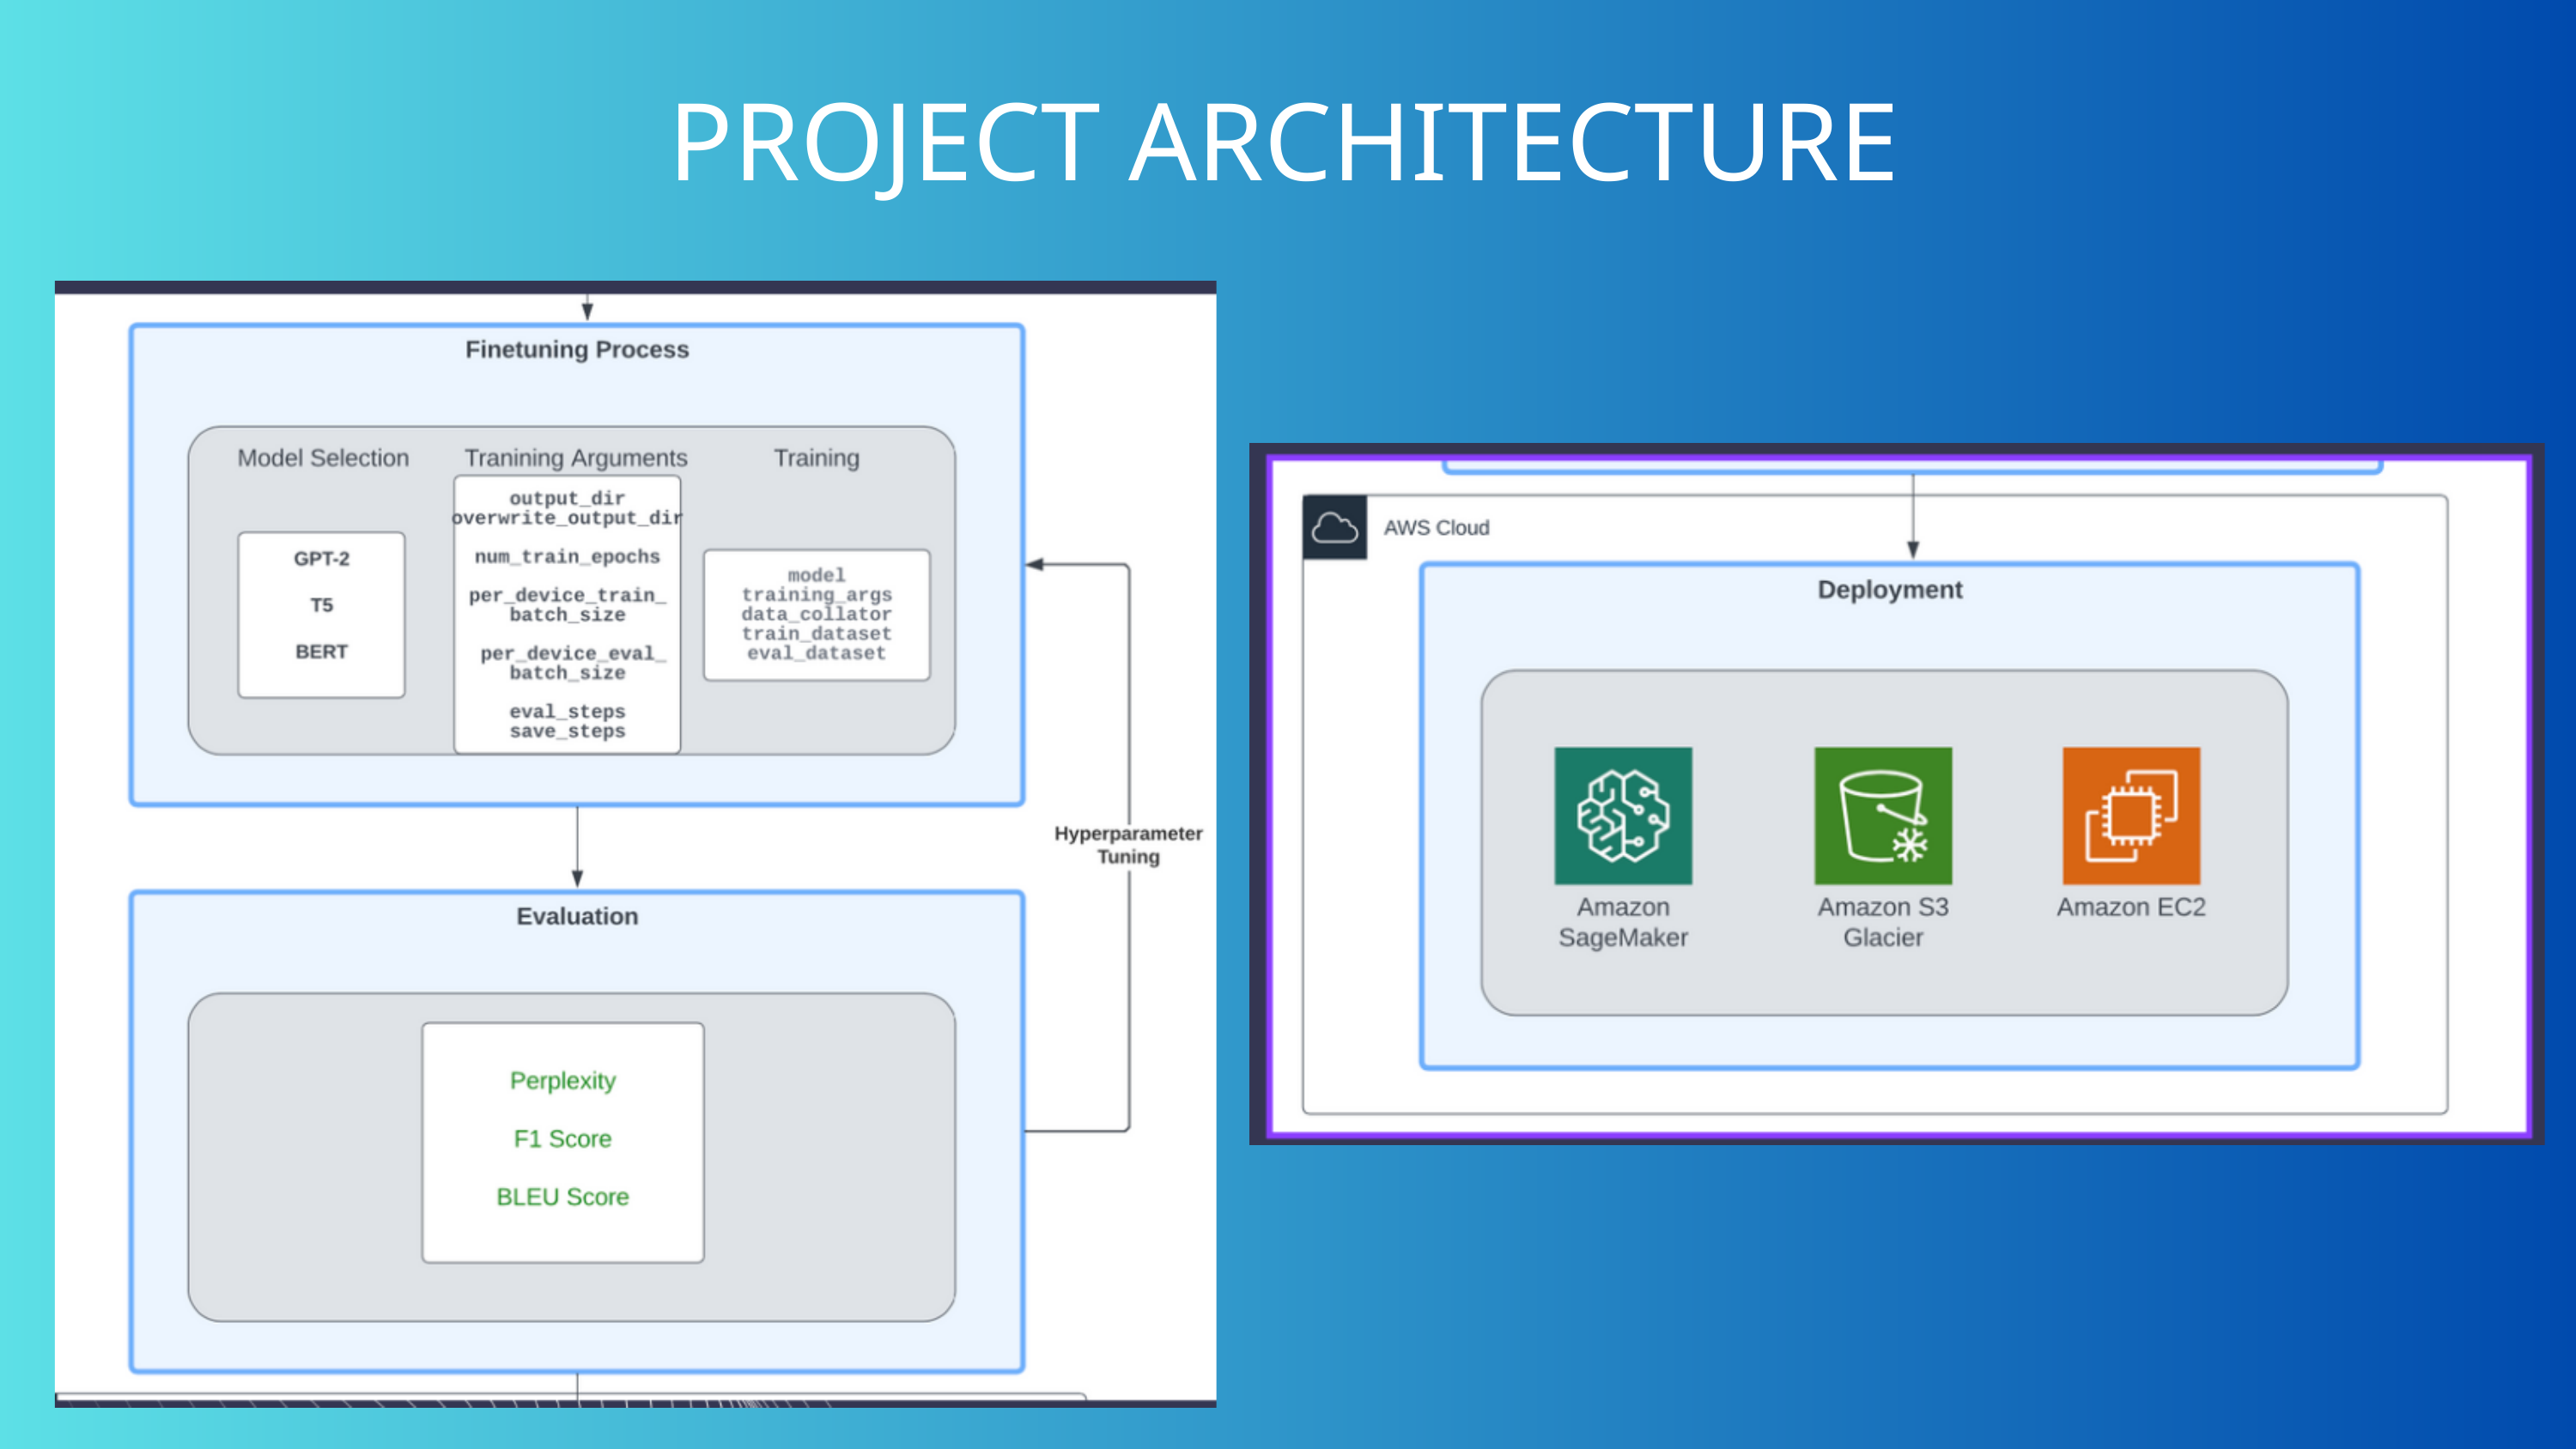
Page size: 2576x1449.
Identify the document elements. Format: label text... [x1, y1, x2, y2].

text_box [1249, 443, 2545, 1145]
text_box PROJECT ARCHITECTURE [333, 73, 2395, 203]
text_box [54, 281, 1217, 1408]
